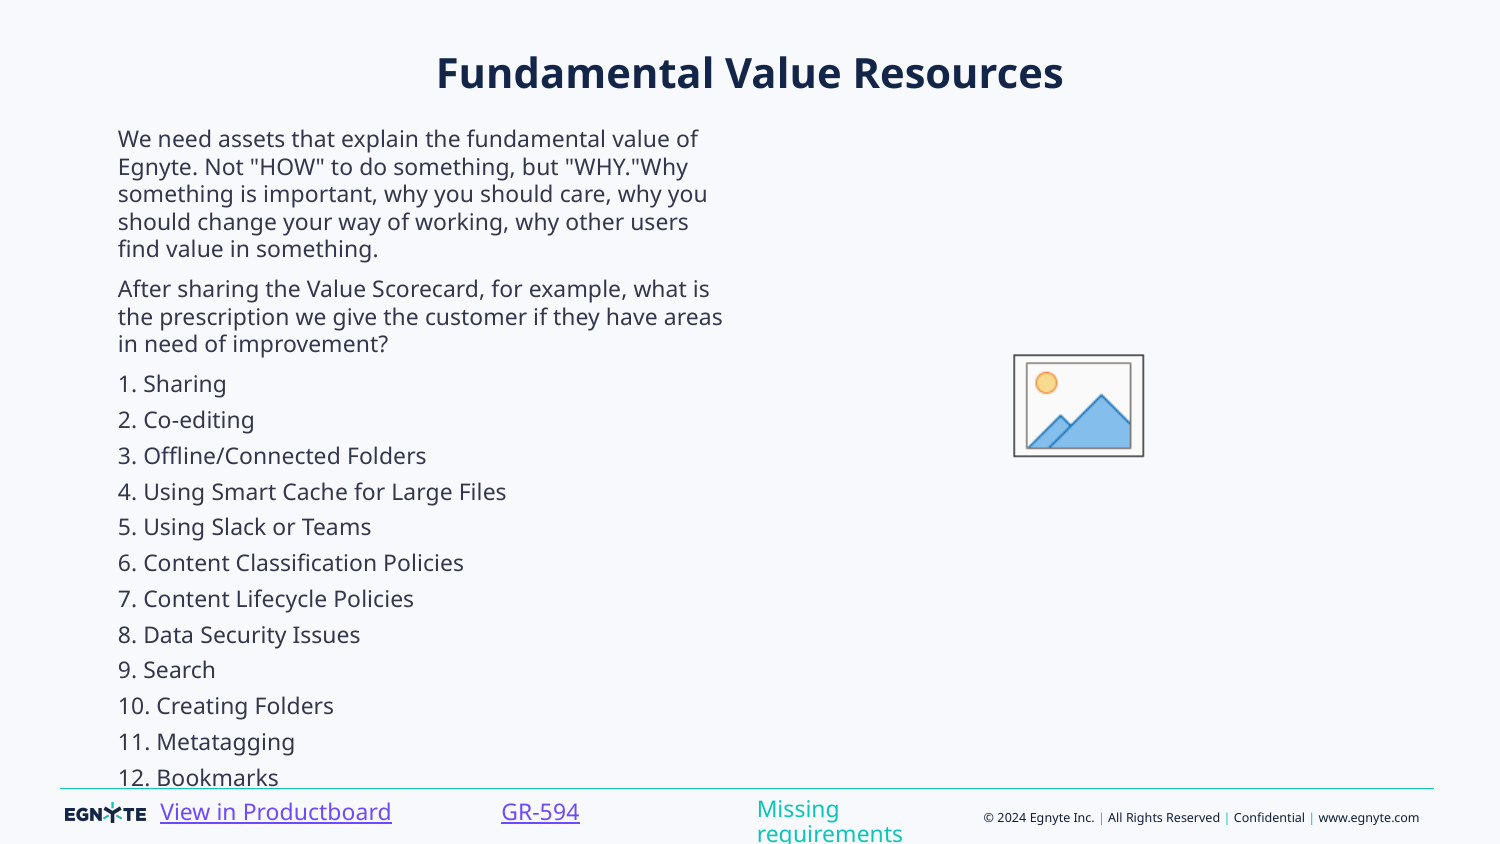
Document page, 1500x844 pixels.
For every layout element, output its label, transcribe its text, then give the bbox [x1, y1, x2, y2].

picture [761, 119, 1397, 693]
list We need assets that explain the fundamental value of Egnyte. Not "HOW" to do something, but "WHY."Why something is important, why you should care, why you should change your way of working, why other users find value in something. After sharing the Value Scorecard, for example, what is the prescription we give the customer if they have areas in need of improvement? 1. Sharing 2. Co-editing 3. Offline/Connected Folders 4. Using Smart Cache for Large Files 5. Using Slack or Teams 6. Content Classification Policies 7. Content Lifecycle Policies 8. Data Security Issues 9. Search 10. Creating Folders 11. Metatagging 12. Bookmarks [103, 117, 741, 693]
list View in Productboard [145, 790, 486, 835]
picture [65, 802, 145, 823]
title Fundamental Value Resources [103, 44, 1397, 106]
list Missing requirements [742, 790, 997, 835]
list GR-594 [486, 790, 741, 835]
